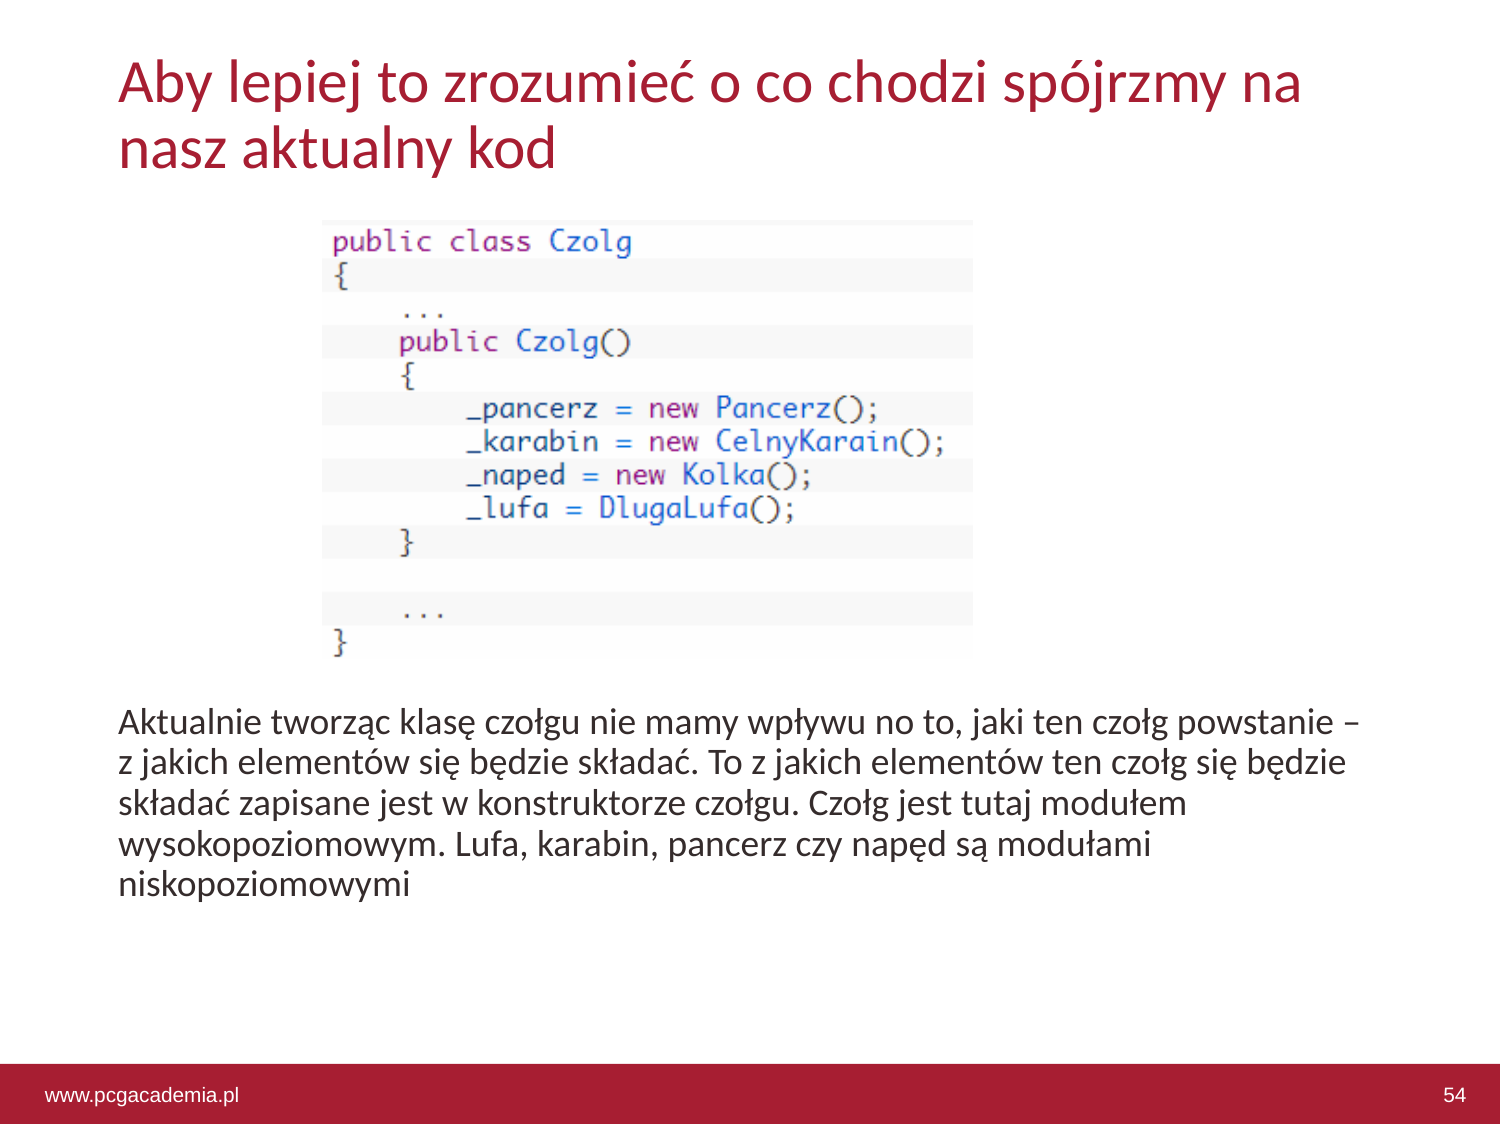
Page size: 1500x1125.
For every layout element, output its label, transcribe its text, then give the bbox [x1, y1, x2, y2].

slide_number 54 [1143, 1074, 1481, 1104]
picture [322, 220, 973, 659]
list Aktualnie tworząc klasę czołgu nie mamy wpływu no to, jaki ten czołg powstanie – z jakich elementów się będzie składać. To z jakich elementów ten czołg się będzie składać zapisane jest w konstruktorze czołgu. Czołg jest tutaj modułem wysokopoziomowym. Lufa, karabin, pancerz czy napęd są modułami niskopoziomowymi [103, 220, 1397, 1014]
title Aby lepiej to zrozumieć o co chodzi spójrzmy na nasz aktualny kod [103, 41, 1397, 191]
footer www.pcgacademia.pl [30, 1074, 1143, 1104]
